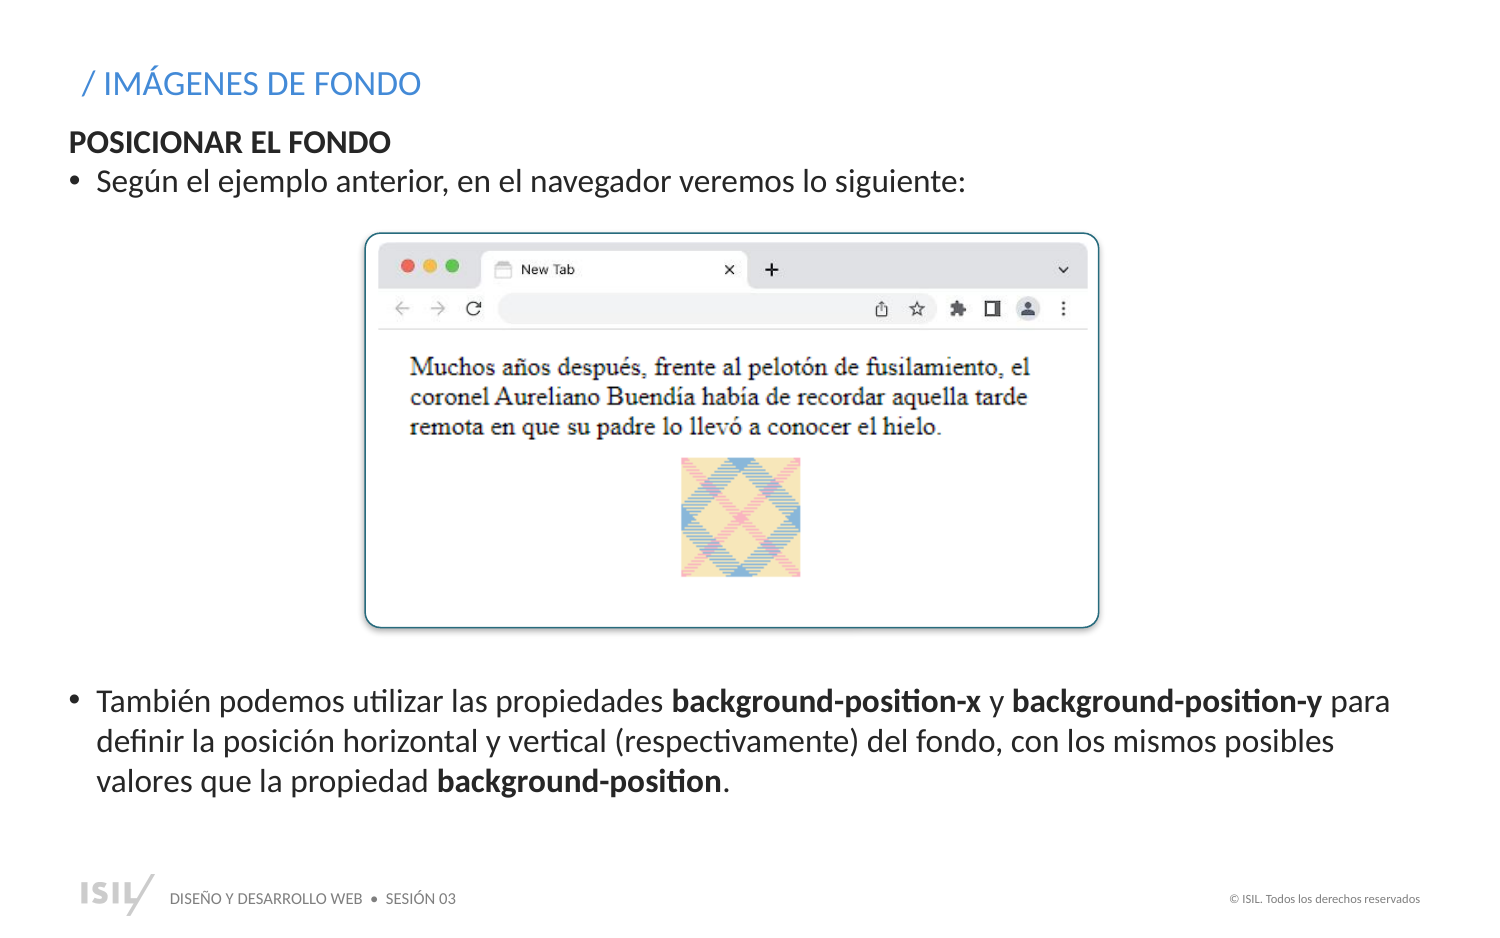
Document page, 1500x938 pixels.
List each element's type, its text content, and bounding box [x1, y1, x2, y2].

text_box [365, 233, 1099, 628]
text_box También podemos utilizar las propiedades background-position-x y background-position-y para definir la posición horizontal y vertical (respectivamente) del fondo, con los mismos posibles valores que la propiedad background-position. [66, 678, 1412, 799]
picture [377, 242, 1088, 614]
text_box POSICIONAR EL FONDO Según el ejemplo anterior, en el navegador veremos lo siguiente: [66, 119, 1202, 200]
text_box / IMÁGENES DE FONDO [66, 52, 1249, 111]
